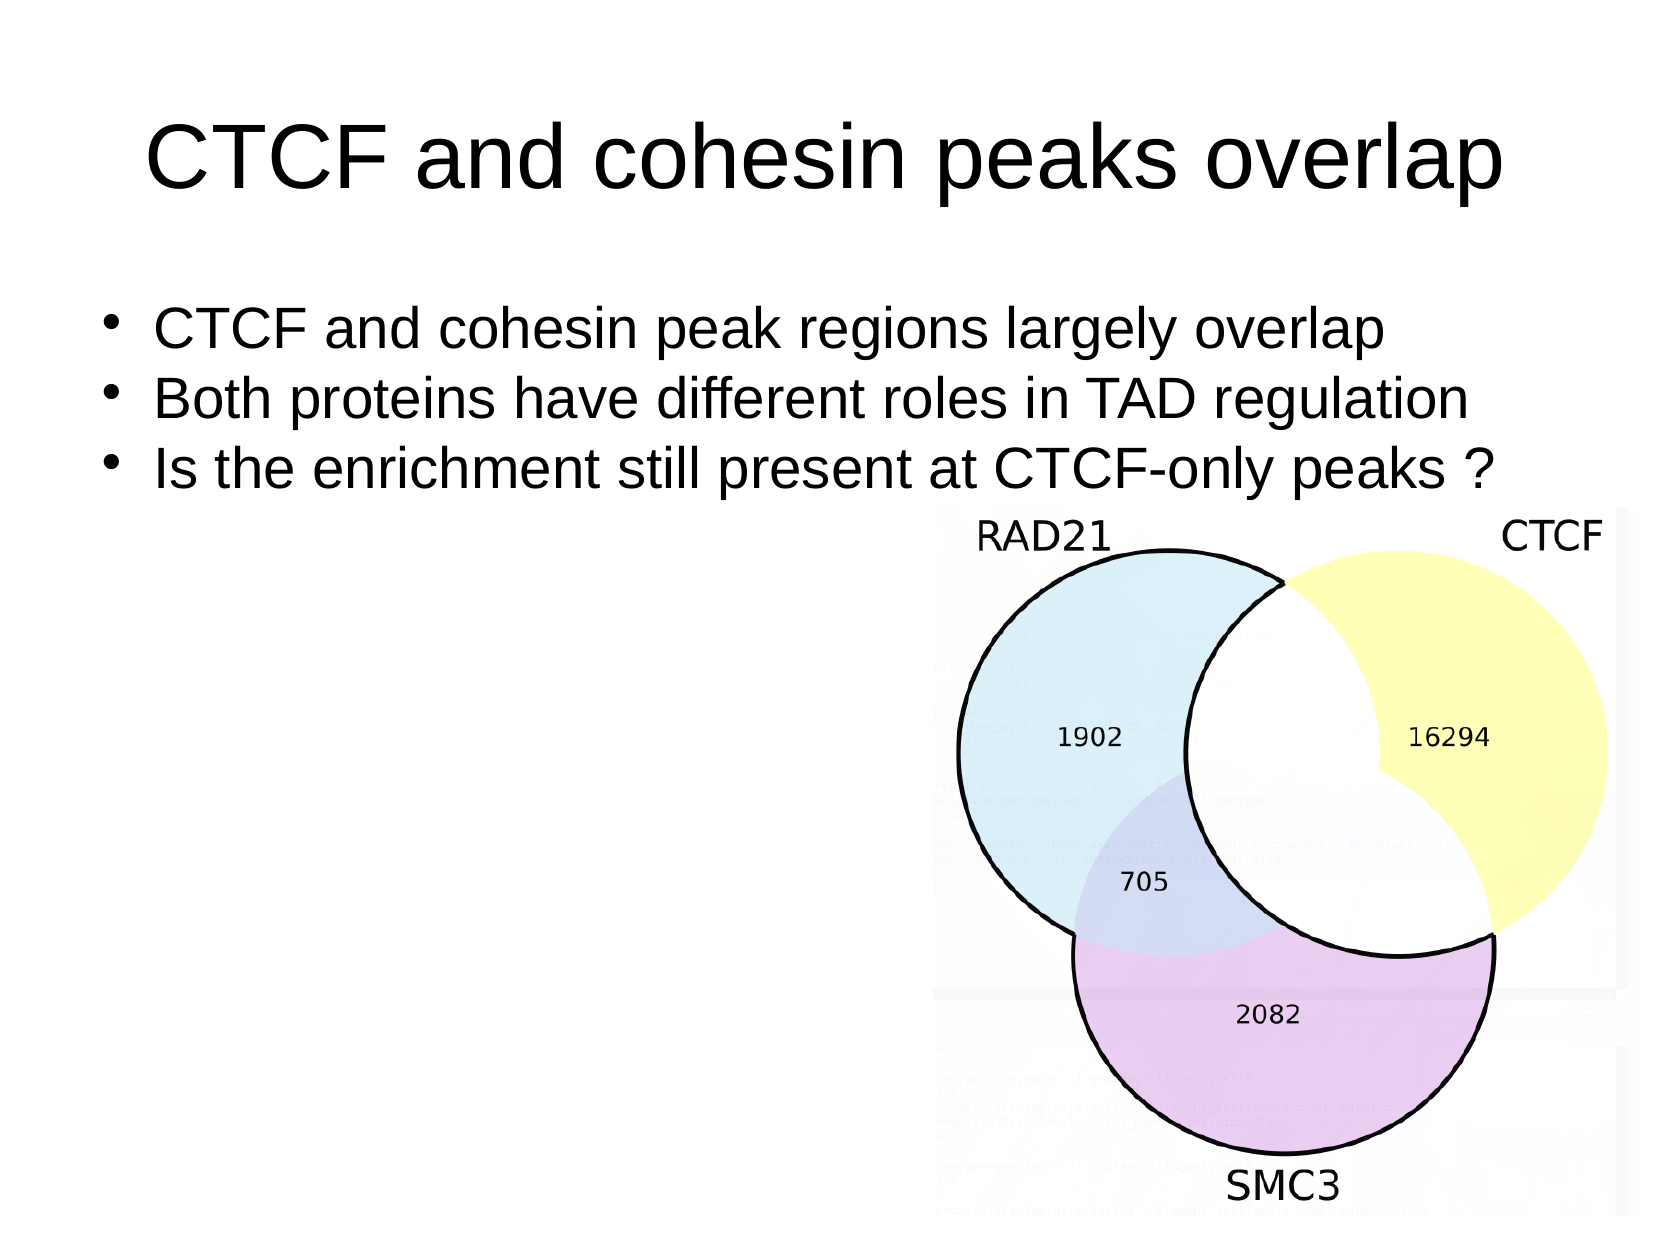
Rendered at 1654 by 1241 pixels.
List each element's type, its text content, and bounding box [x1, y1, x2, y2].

text_box CTCF and cohesin peak regions largely overlap Both proteins have different roles in TAD regulation Is the enrichment still present at CTCF-only peaks ? [82, 290, 1570, 1008]
picture [932, 507, 1642, 1216]
text_box CTCF and cohesin peaks overlap [82, 49, 1570, 255]
